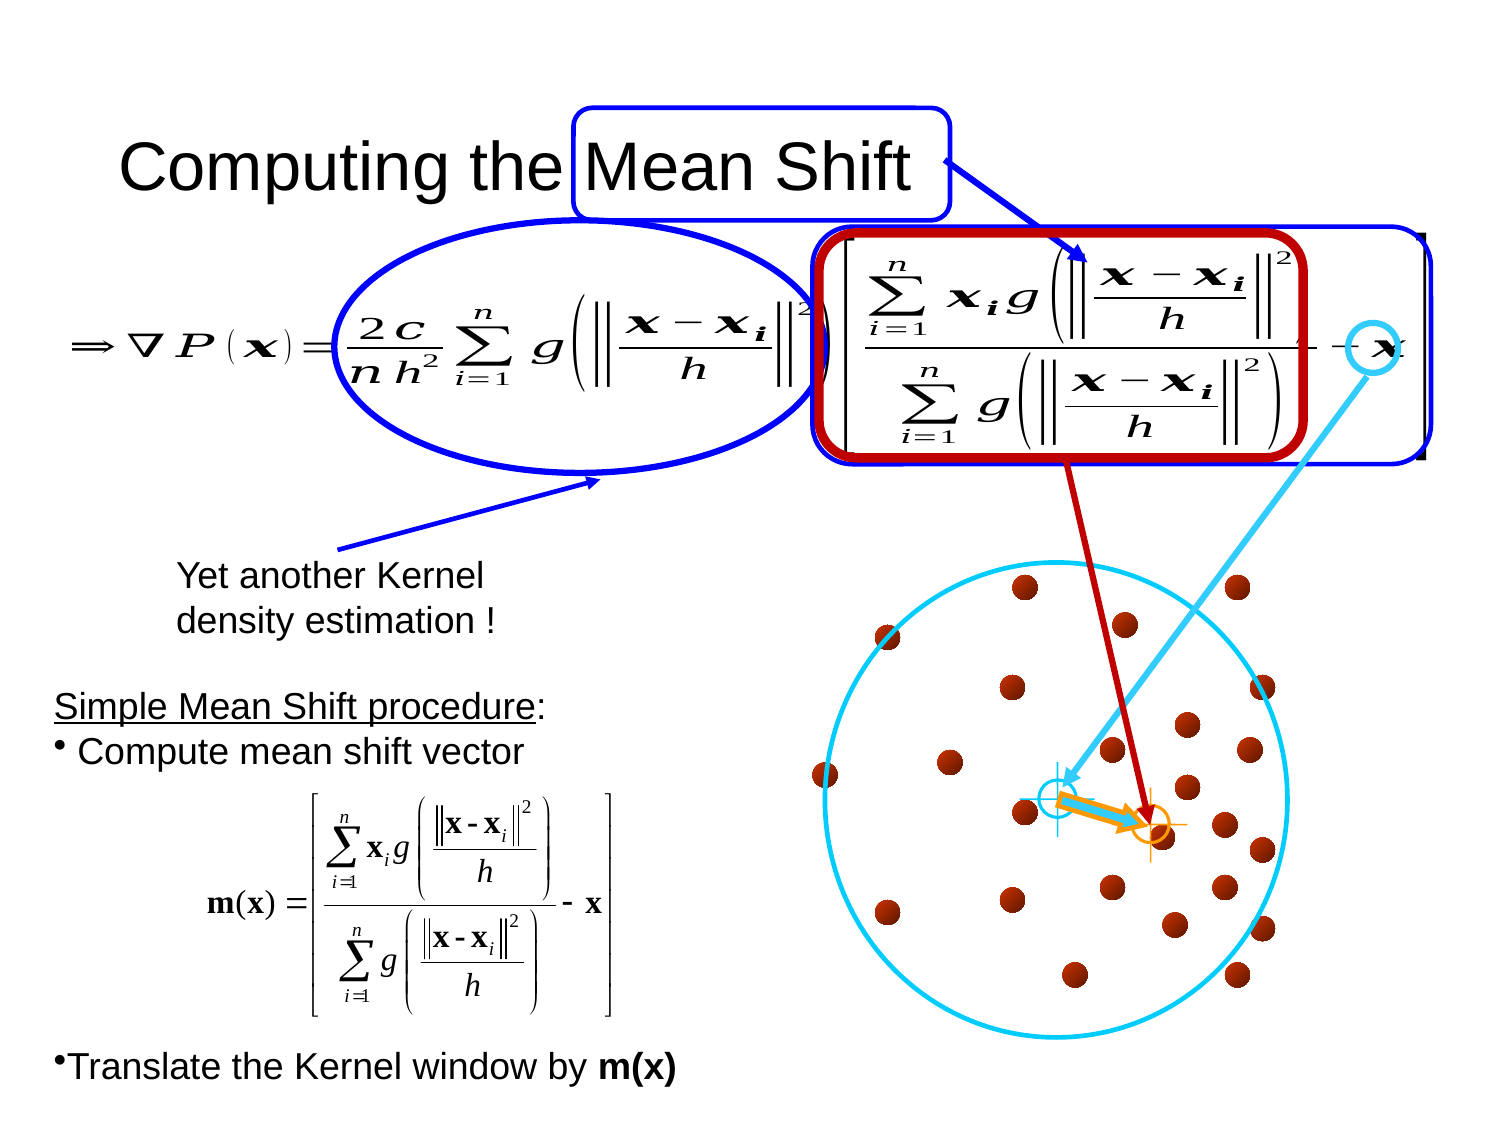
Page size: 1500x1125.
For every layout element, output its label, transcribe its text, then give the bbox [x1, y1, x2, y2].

text_box [334, 278, 812, 473]
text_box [1112, 787, 1188, 863]
text_box [812, 278, 1066, 465]
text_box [824, 562, 1288, 1038]
text_box Yet another Kernel density estimation ! [161, 543, 512, 649]
text_box [1348, 322, 1399, 373]
text_box Simple Mean Shift procedure: Compute mean shift vector Translate the Kernel window by m(x) [38, 674, 692, 1095]
text_box [1066, 227, 1431, 465]
text_box [337, 476, 601, 551]
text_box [202, 786, 623, 1025]
text_box [812, 762, 824, 788]
title Computing the Mean Shift [103, 59, 1397, 278]
text_box [818, 278, 1304, 458]
